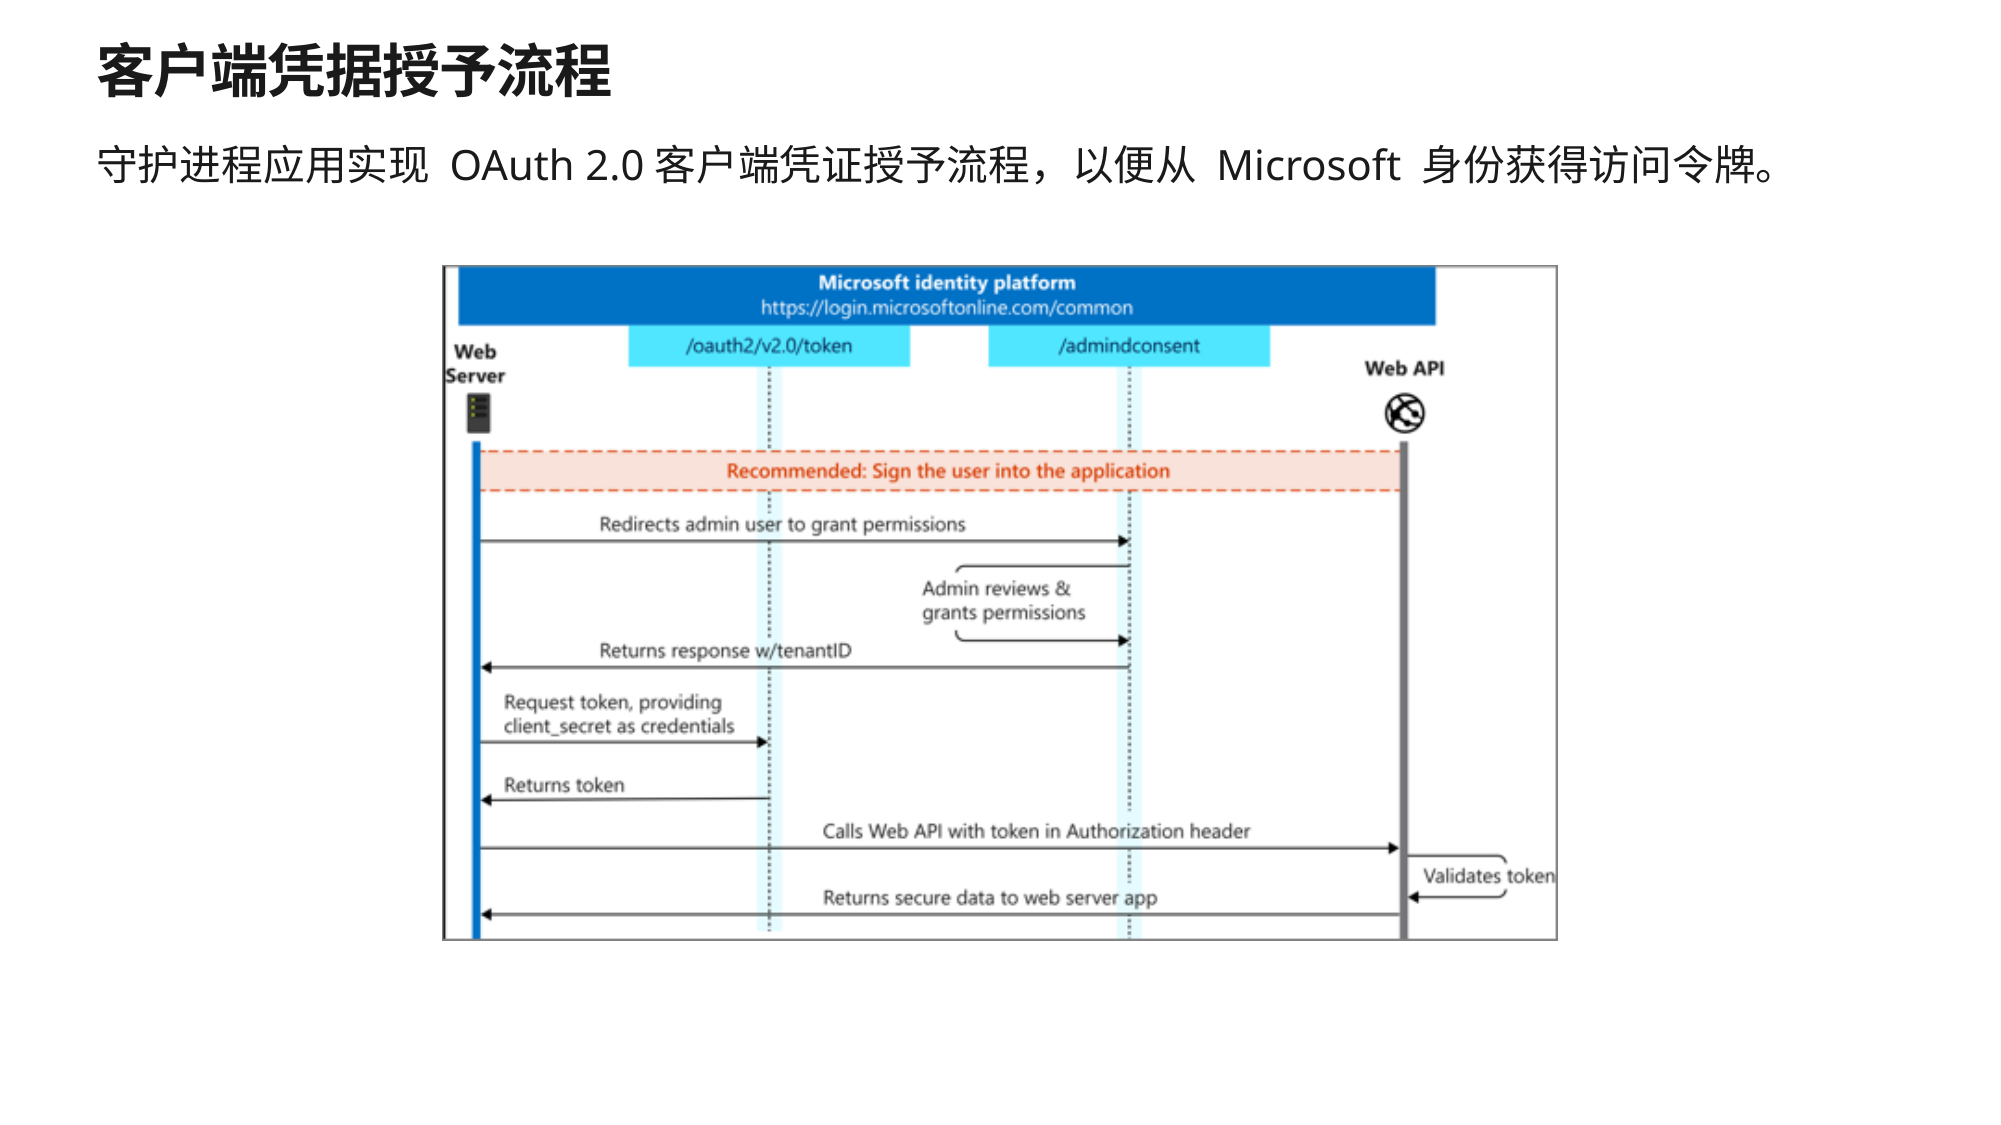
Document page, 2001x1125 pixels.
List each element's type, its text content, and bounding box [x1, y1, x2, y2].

title 客户端凭据授予流程 [96, 33, 1904, 105]
picture [441, 265, 1558, 941]
list 守护进程应用实现 OAuth 2.0客户端凭证授予流程，以便从 Microsoft 身份获得访问令牌。 [96, 138, 1904, 190]
